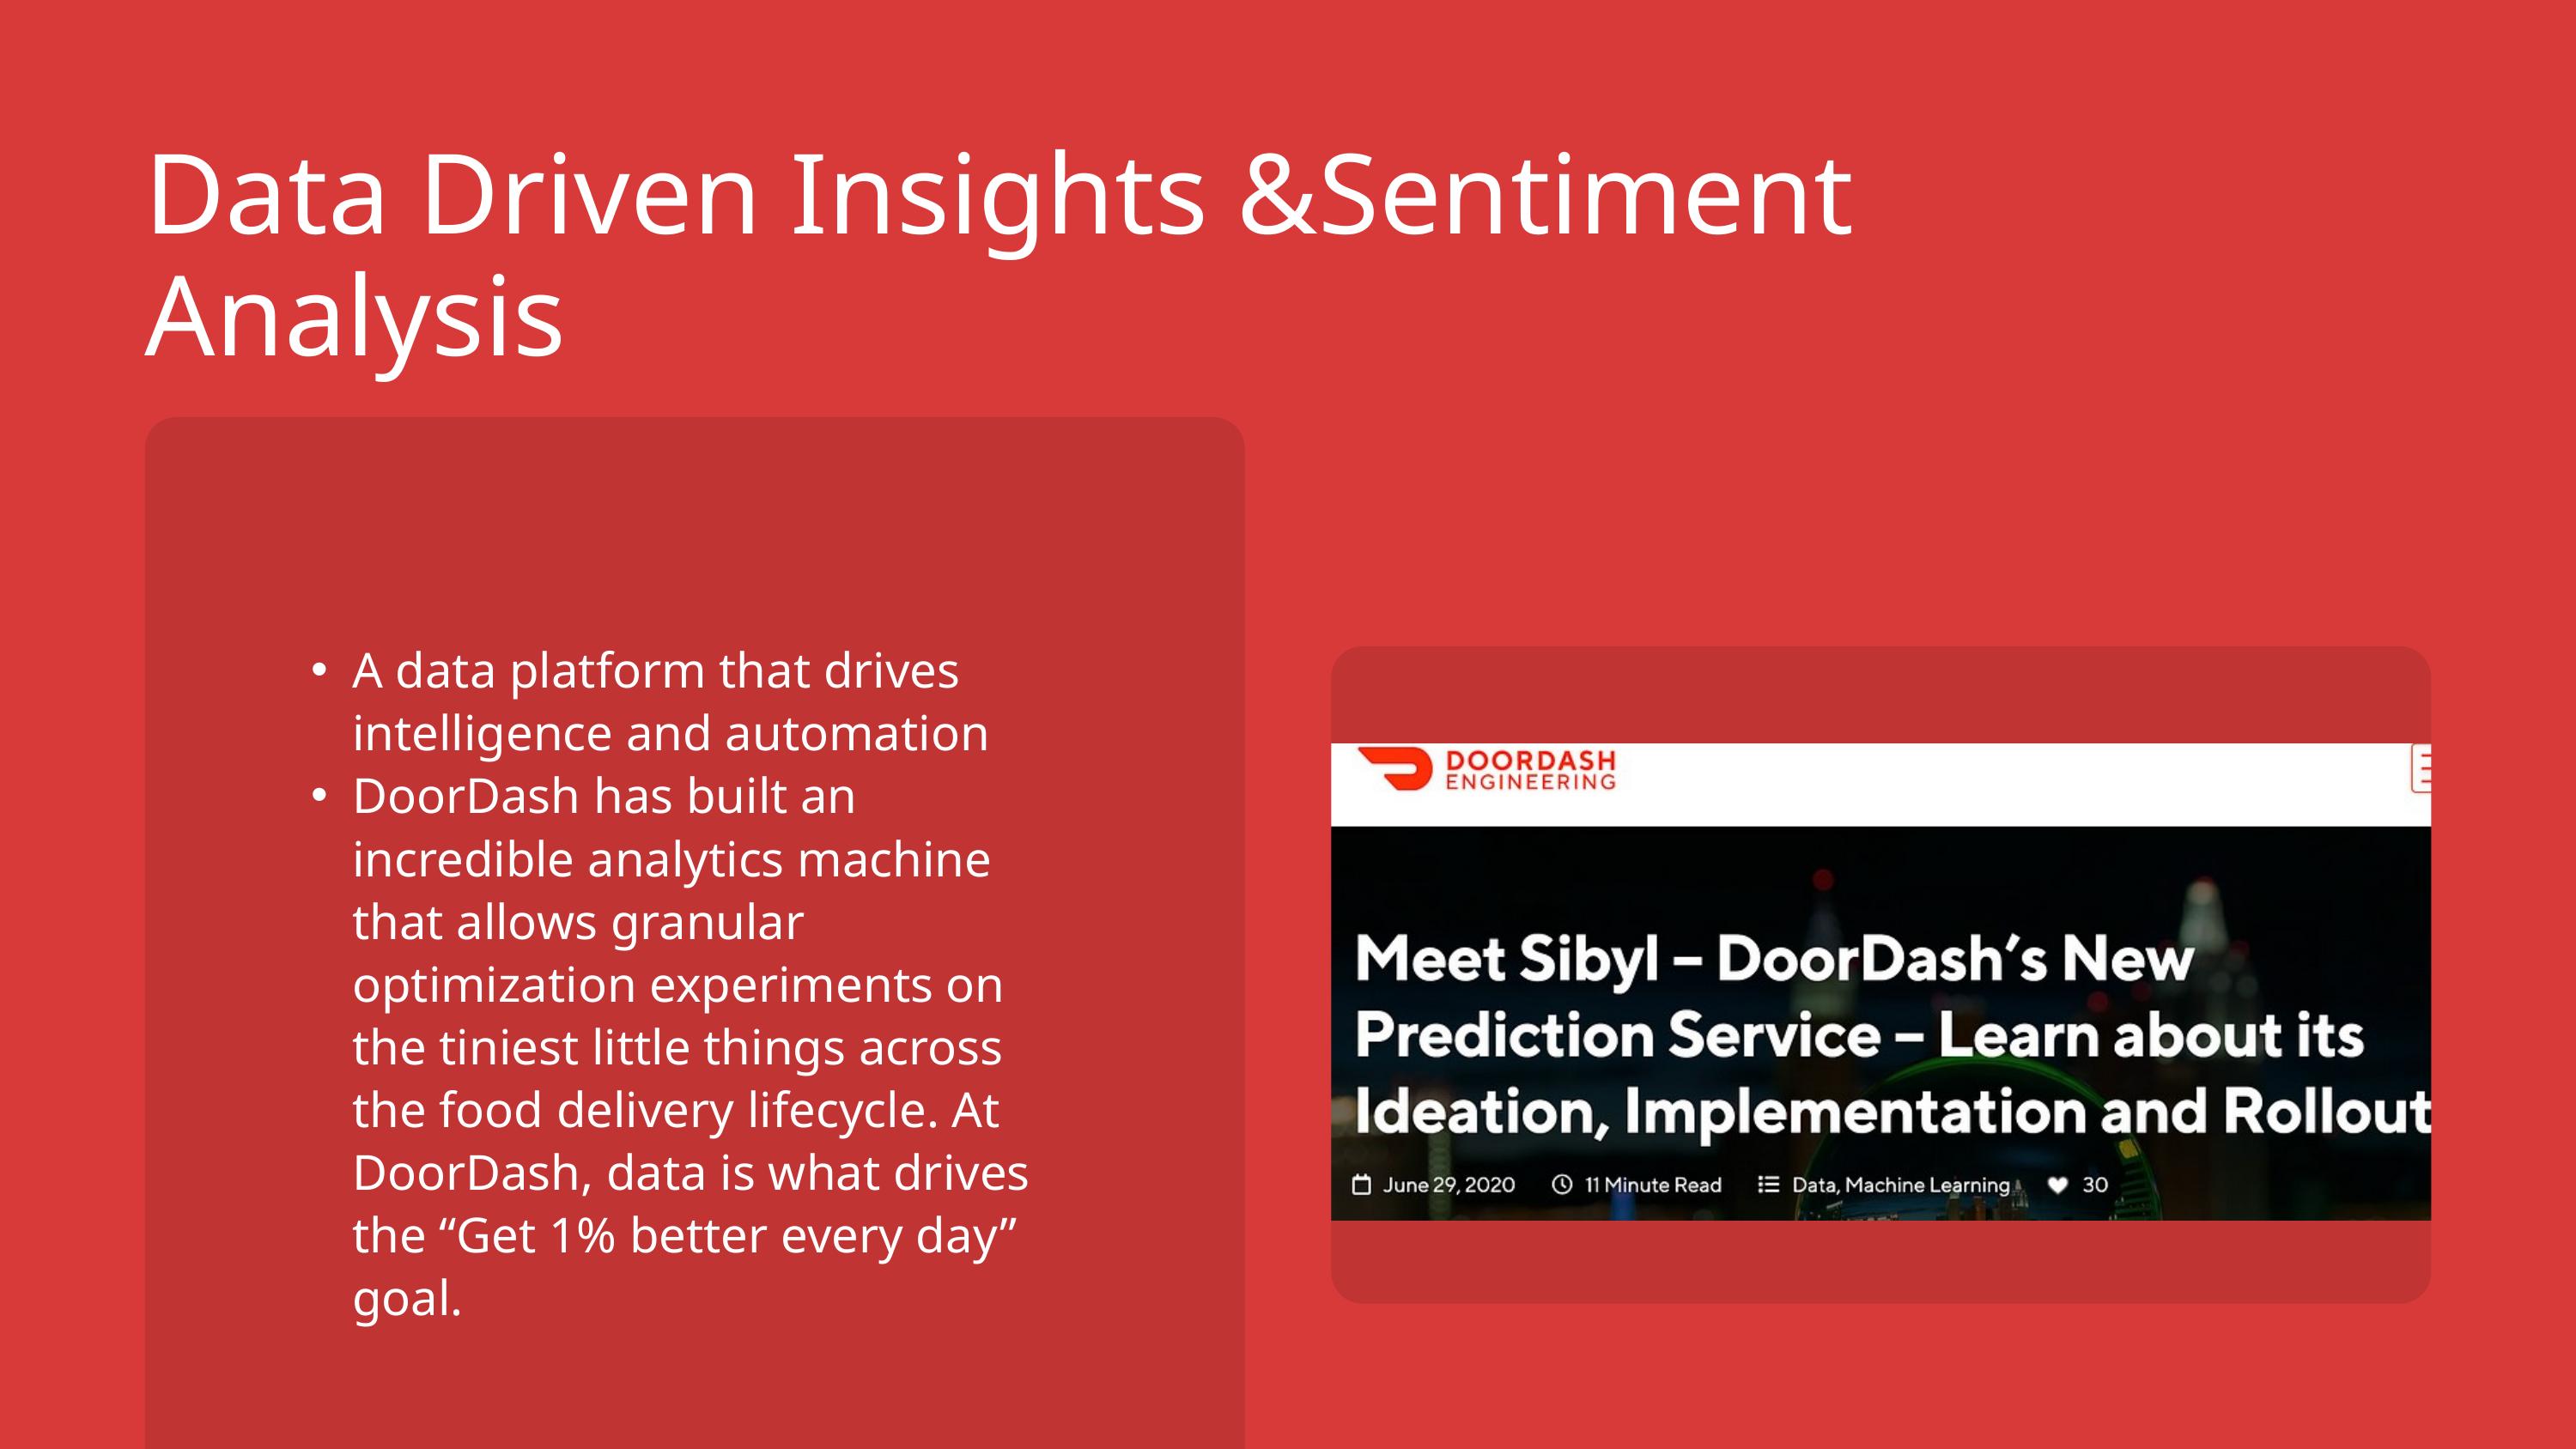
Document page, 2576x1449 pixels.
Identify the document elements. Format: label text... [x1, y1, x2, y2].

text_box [144, 416, 1245, 1449]
text_box Data Driven Insights &Sentiment Analysis​ [144, 134, 2046, 379]
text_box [1331, 646, 2432, 1304]
